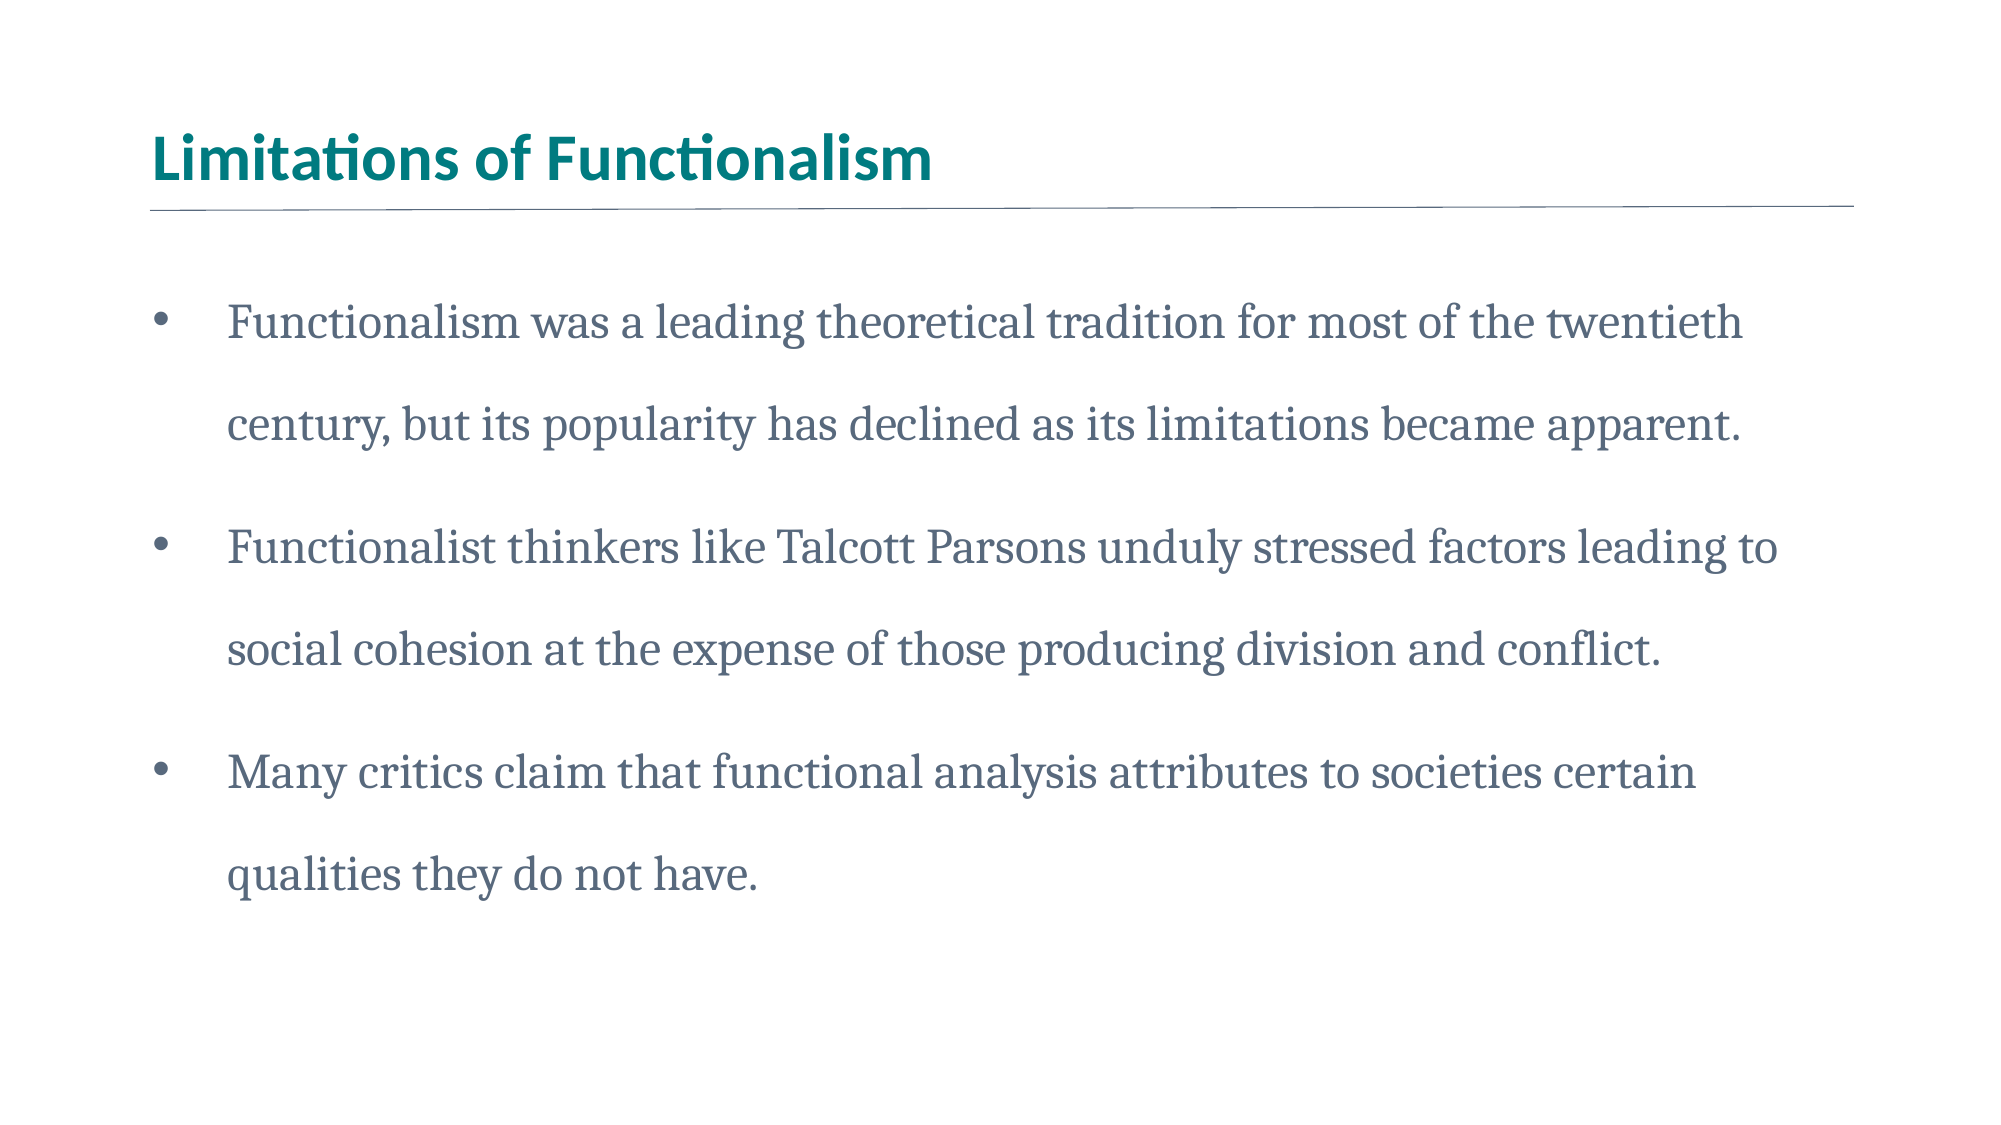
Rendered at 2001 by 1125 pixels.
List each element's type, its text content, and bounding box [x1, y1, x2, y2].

title Limitations of Functionalism [137, 107, 1863, 211]
list Functionalism was a leading theoretical tradition for most of the twentieth century, but its popularity has declined as its limitations became apparent. Functionalist thinkers like Talcott Parsons unduly stressed factors leading to social cohesion at the expense of those producing division and conflict. Many critics claim that functional analysis attributes to societies certain qualities they do not have. [137, 238, 1863, 1020]
